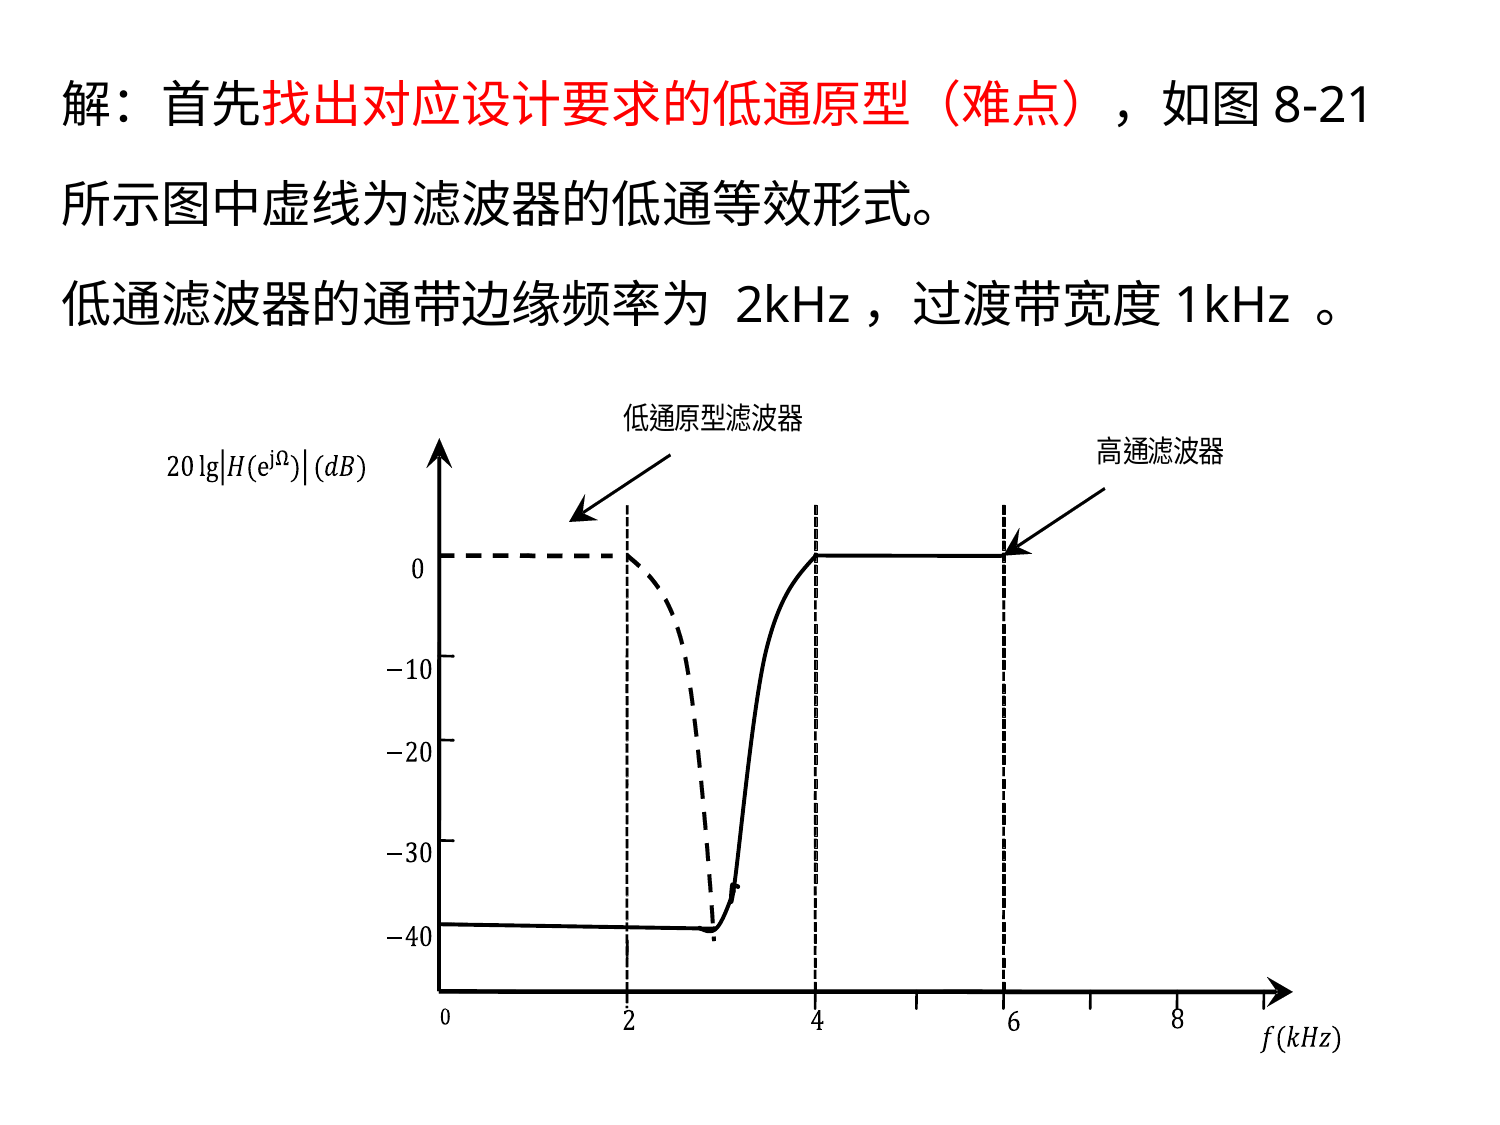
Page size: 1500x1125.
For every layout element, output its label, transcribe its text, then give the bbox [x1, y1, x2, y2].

list 解：首先找出对应设计要求的低通原型（难点），如图8-21 所示图中虚线为滤波器的低通等效形式。 低通滤波器的通带边缘频率为 2kHz，过渡带宽度1kHz 。 [46, 34, 1398, 778]
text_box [164, 398, 1342, 1055]
